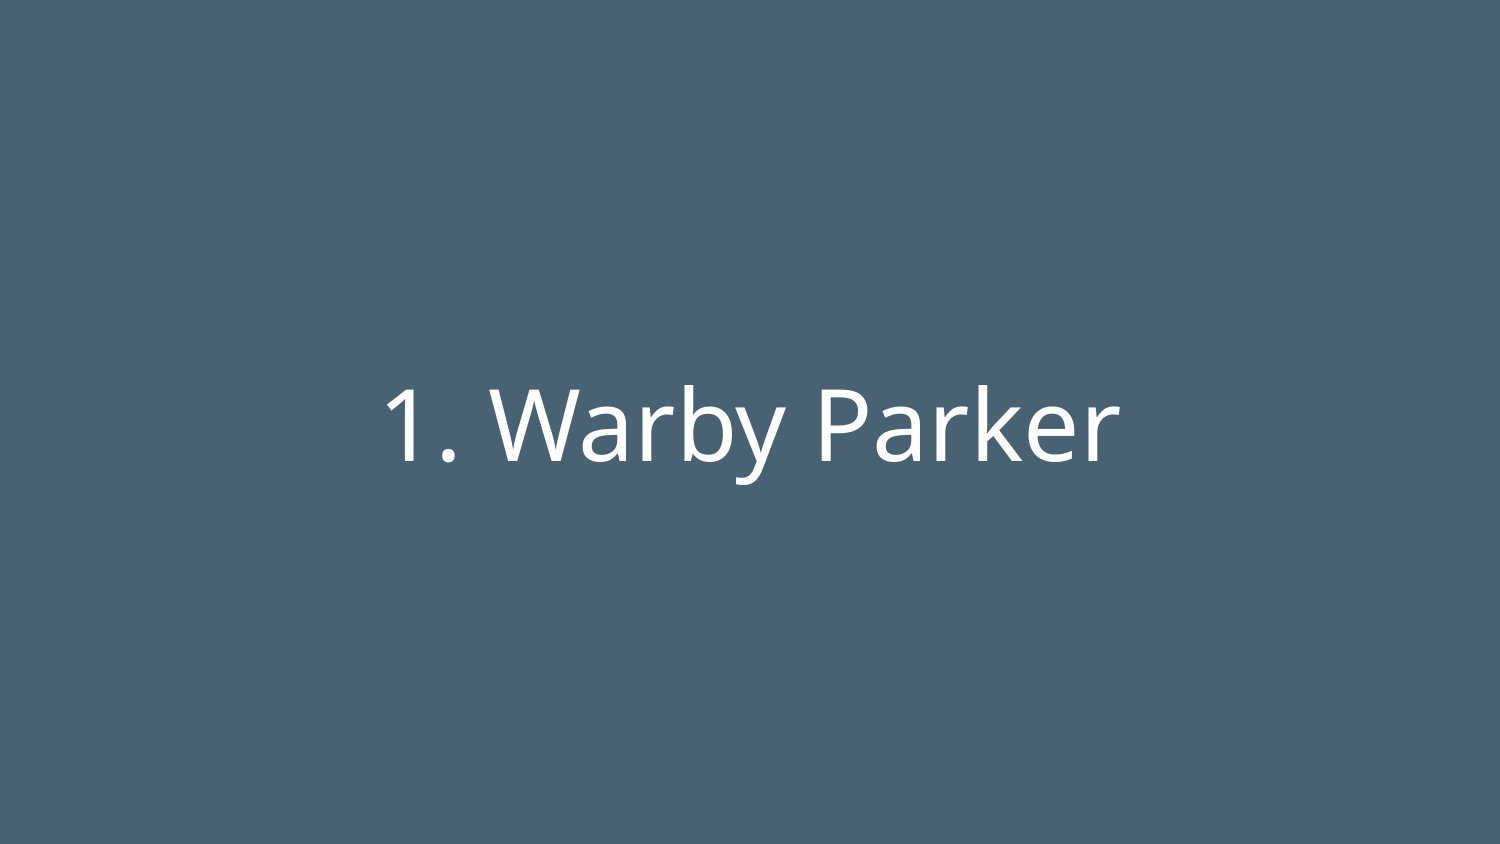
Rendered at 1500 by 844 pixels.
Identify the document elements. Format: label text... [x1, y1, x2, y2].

text_box 1. Warby Parker [123, 253, 1377, 591]
